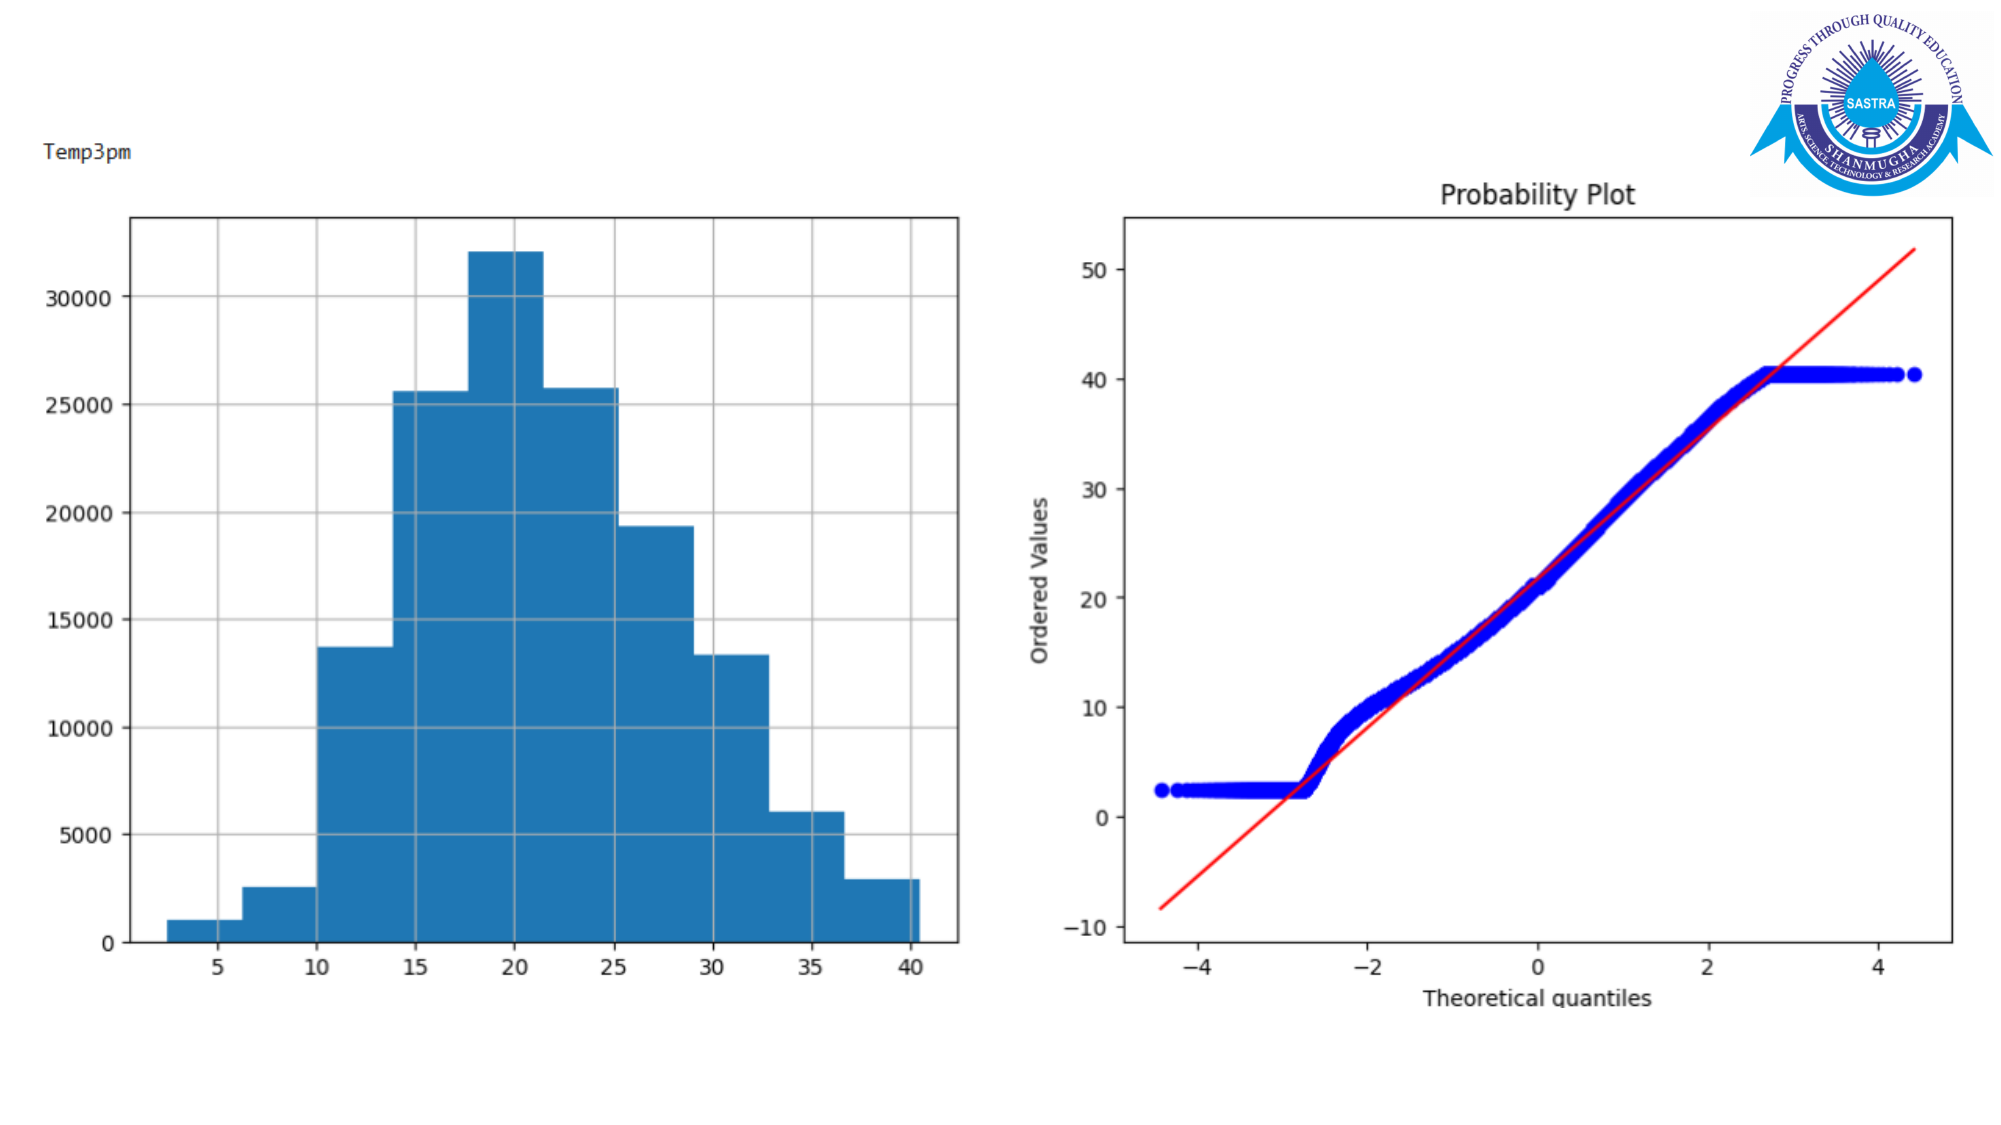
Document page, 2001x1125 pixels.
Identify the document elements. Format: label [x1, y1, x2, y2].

picture [31, 10, 1995, 1008]
